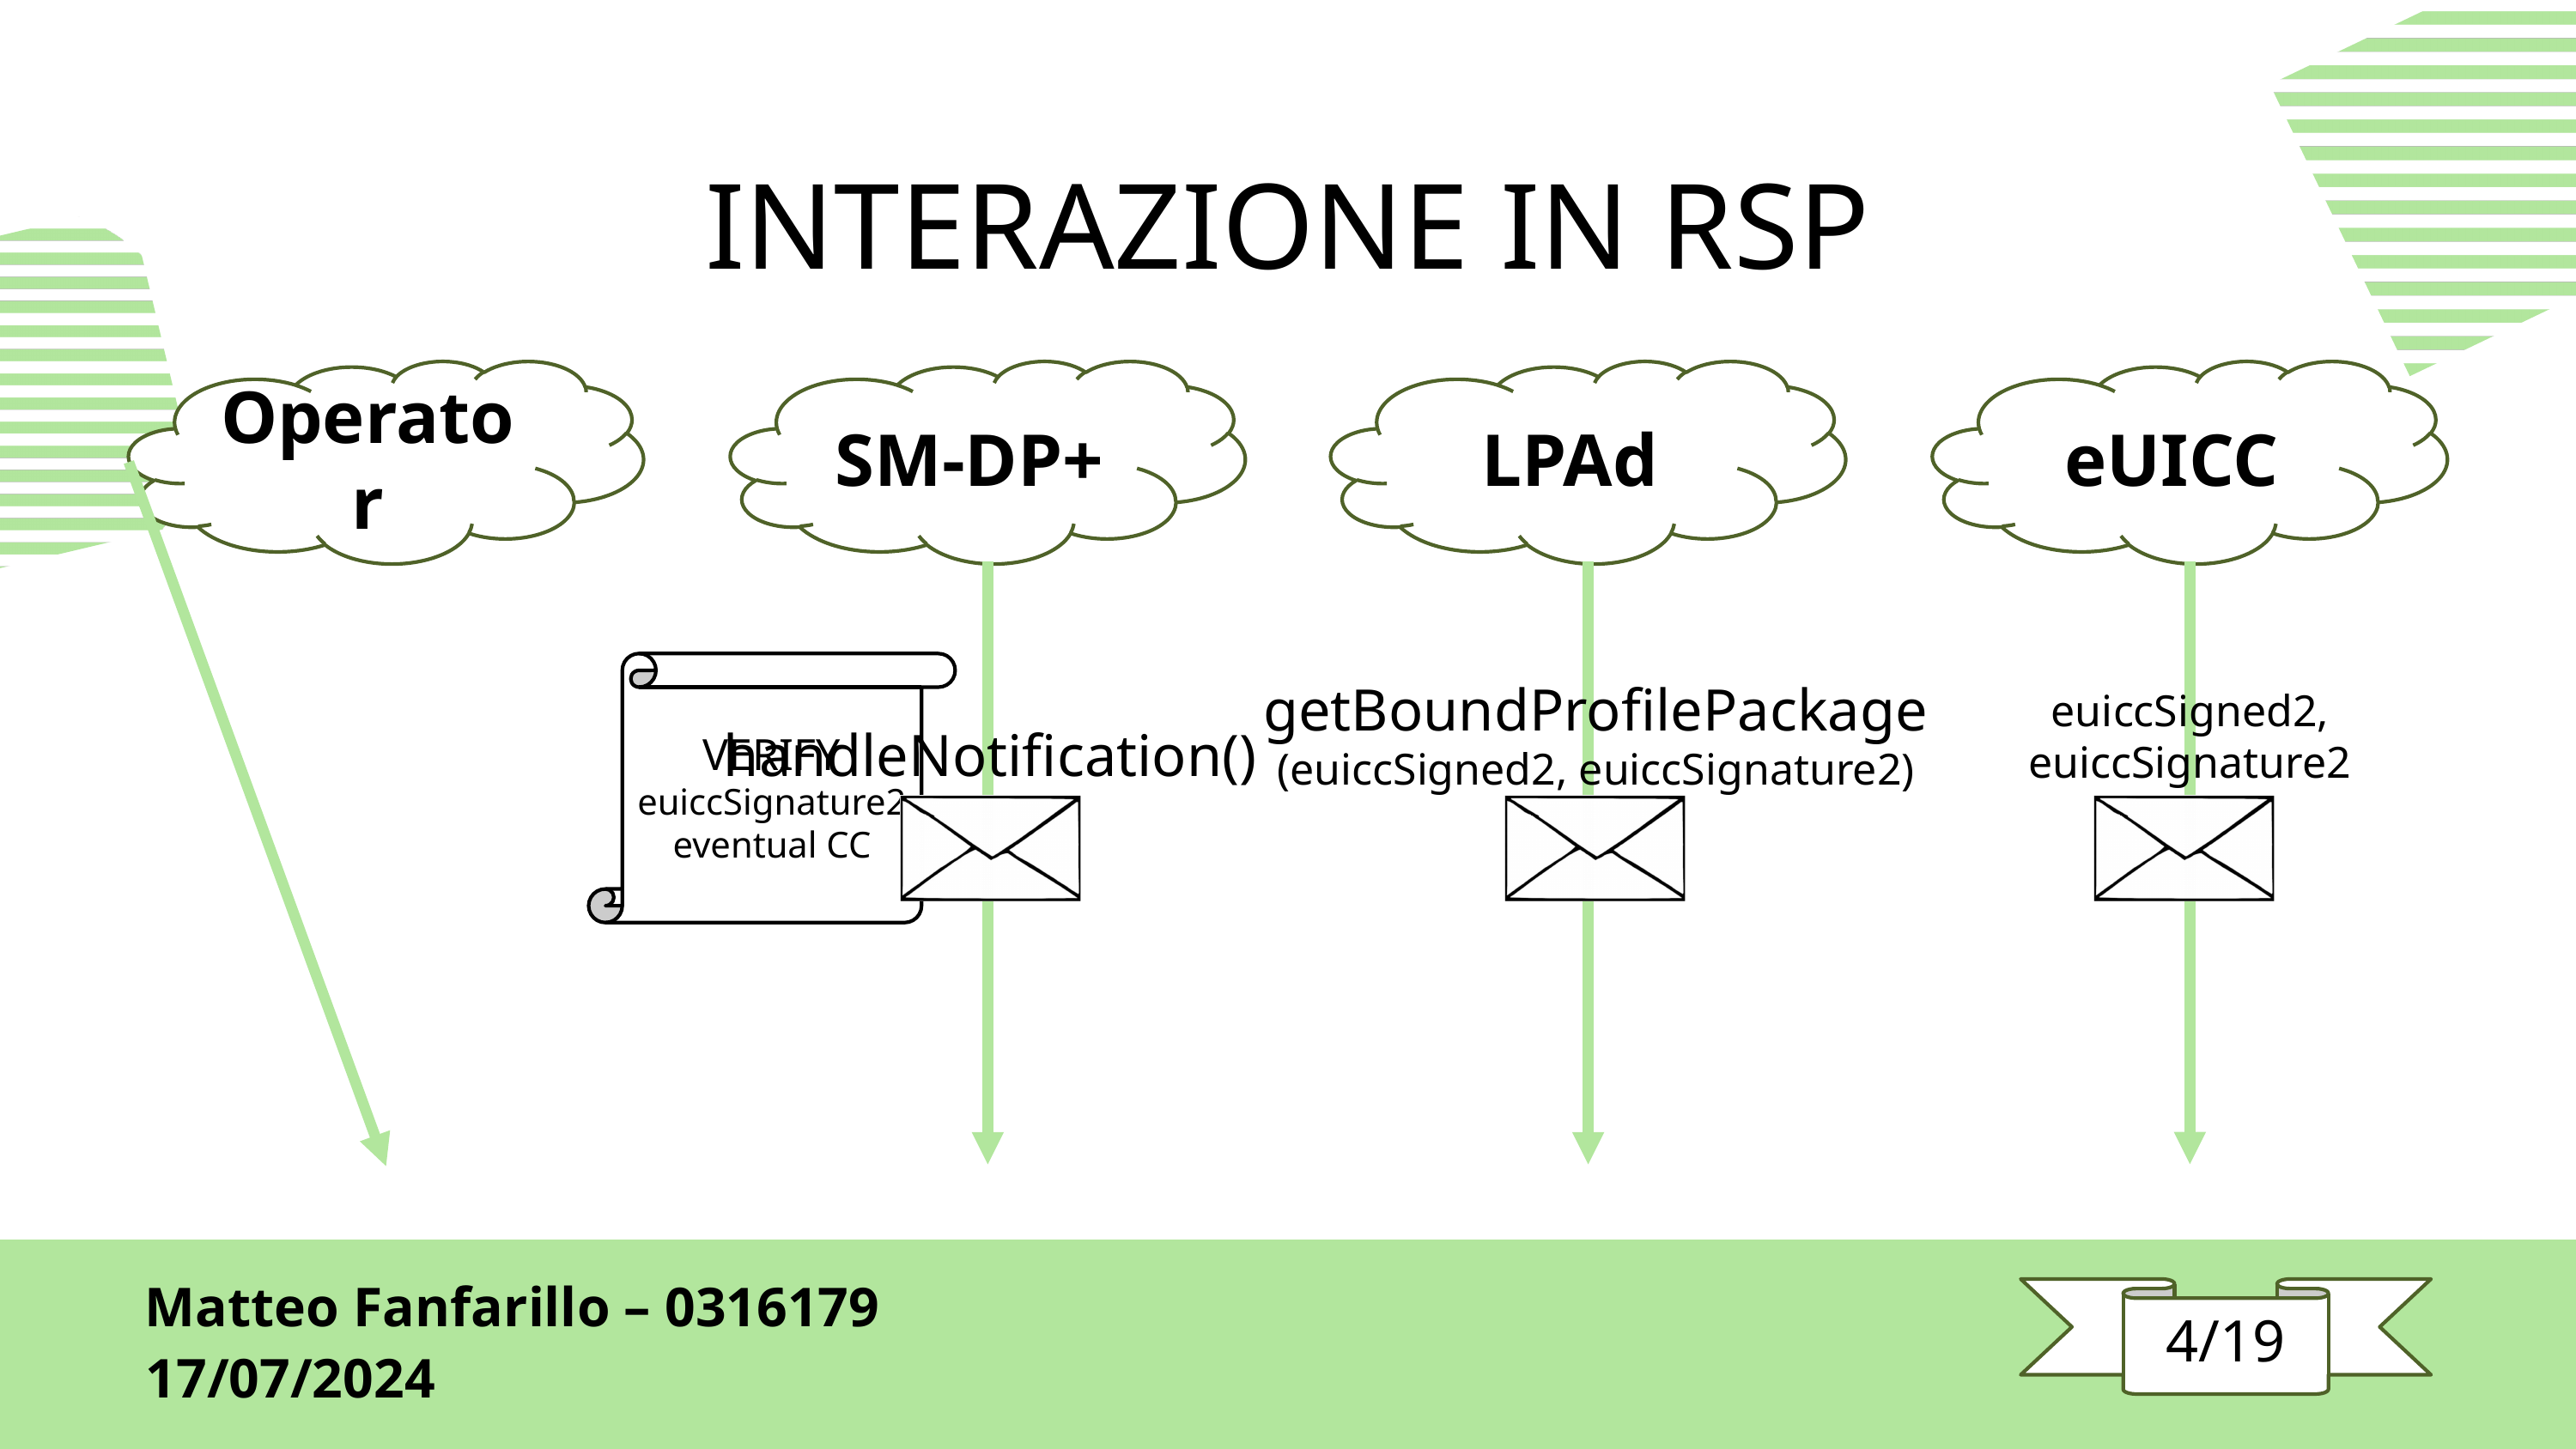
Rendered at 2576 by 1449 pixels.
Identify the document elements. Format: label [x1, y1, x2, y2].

text_box [712, 712, 1269, 901]
text_box [0, 0, 2576, 1236]
text_box [696, 96, 1826, 341]
text_box [1242, 667, 1950, 901]
text_box [2015, 676, 2365, 901]
text_box [0, 1239, 2576, 1449]
